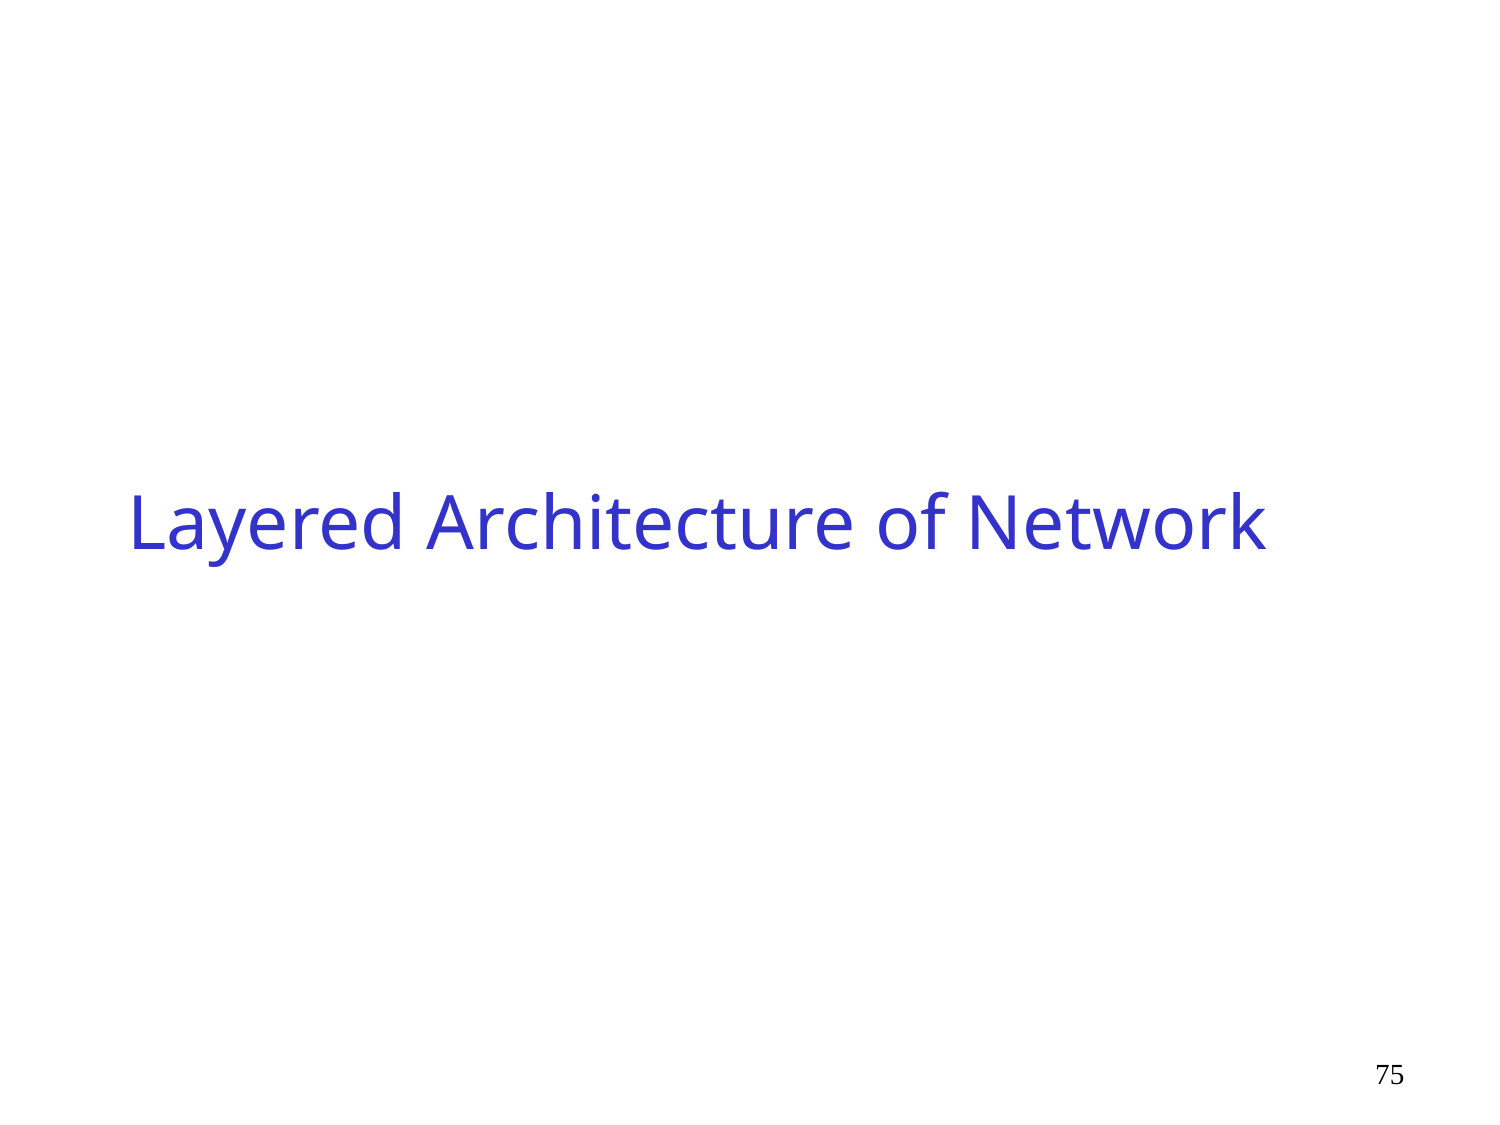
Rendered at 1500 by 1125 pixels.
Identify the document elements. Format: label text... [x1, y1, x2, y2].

text_box 75 [1317, 1048, 1420, 1124]
title Layered Architecture of Network [112, 349, 1388, 591]
